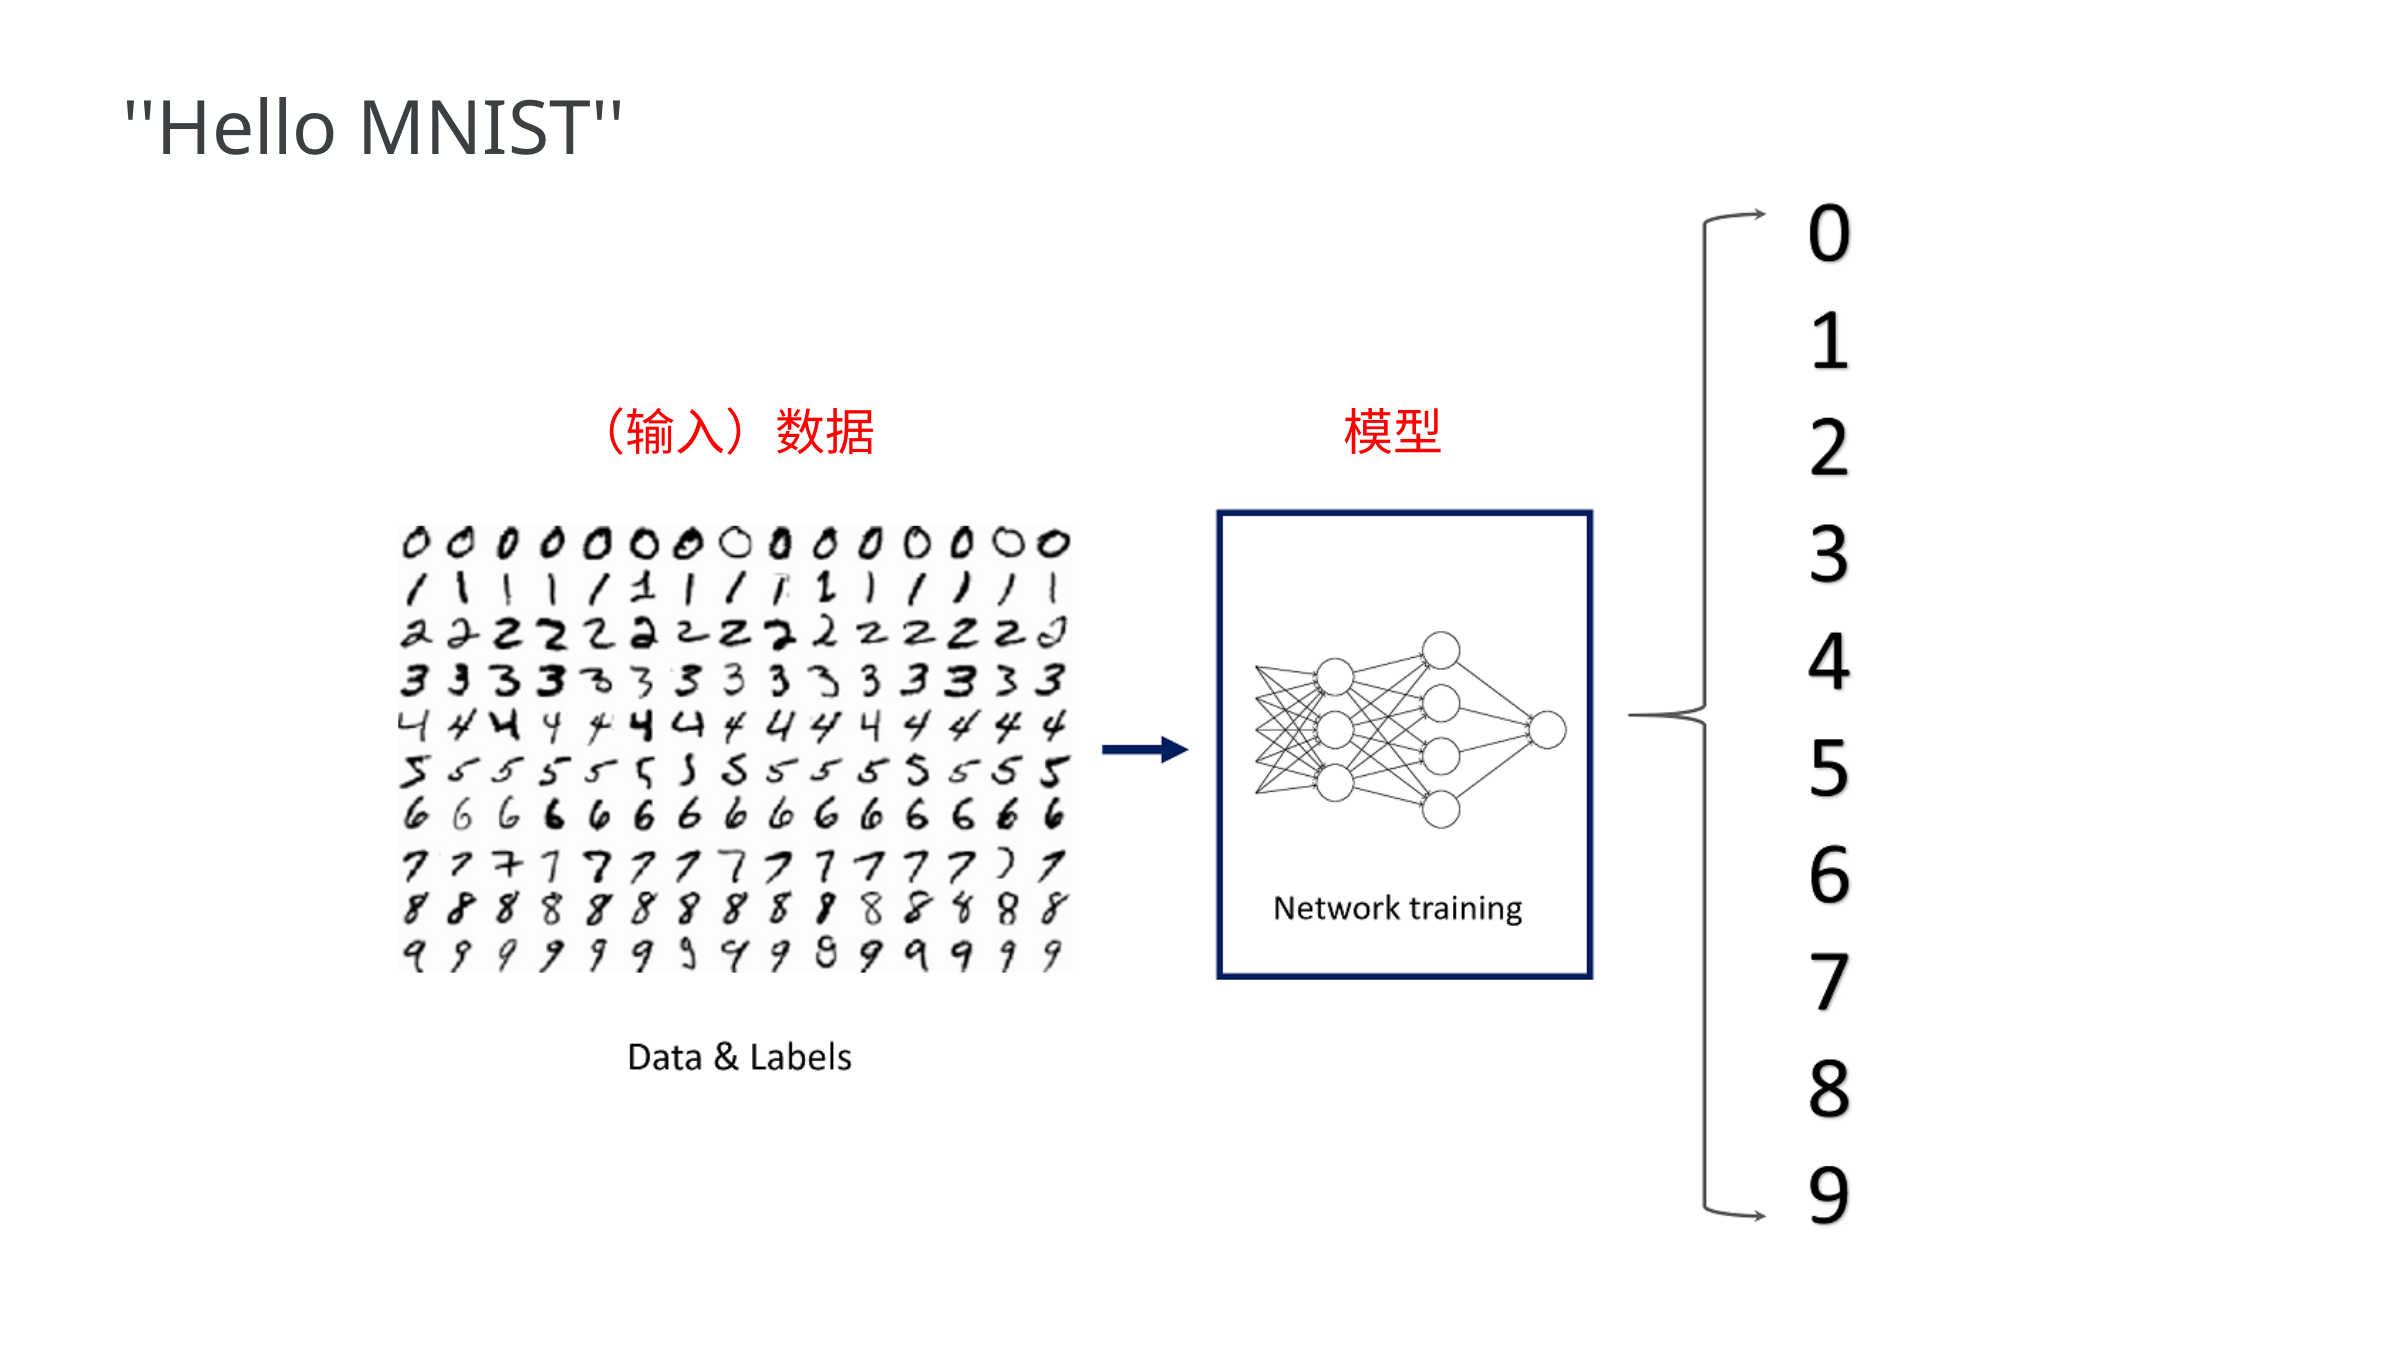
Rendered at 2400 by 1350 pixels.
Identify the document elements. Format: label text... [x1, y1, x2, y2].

picture [370, 179, 1934, 1246]
text_box ''Hello MNIST'' [107, 64, 1819, 180]
